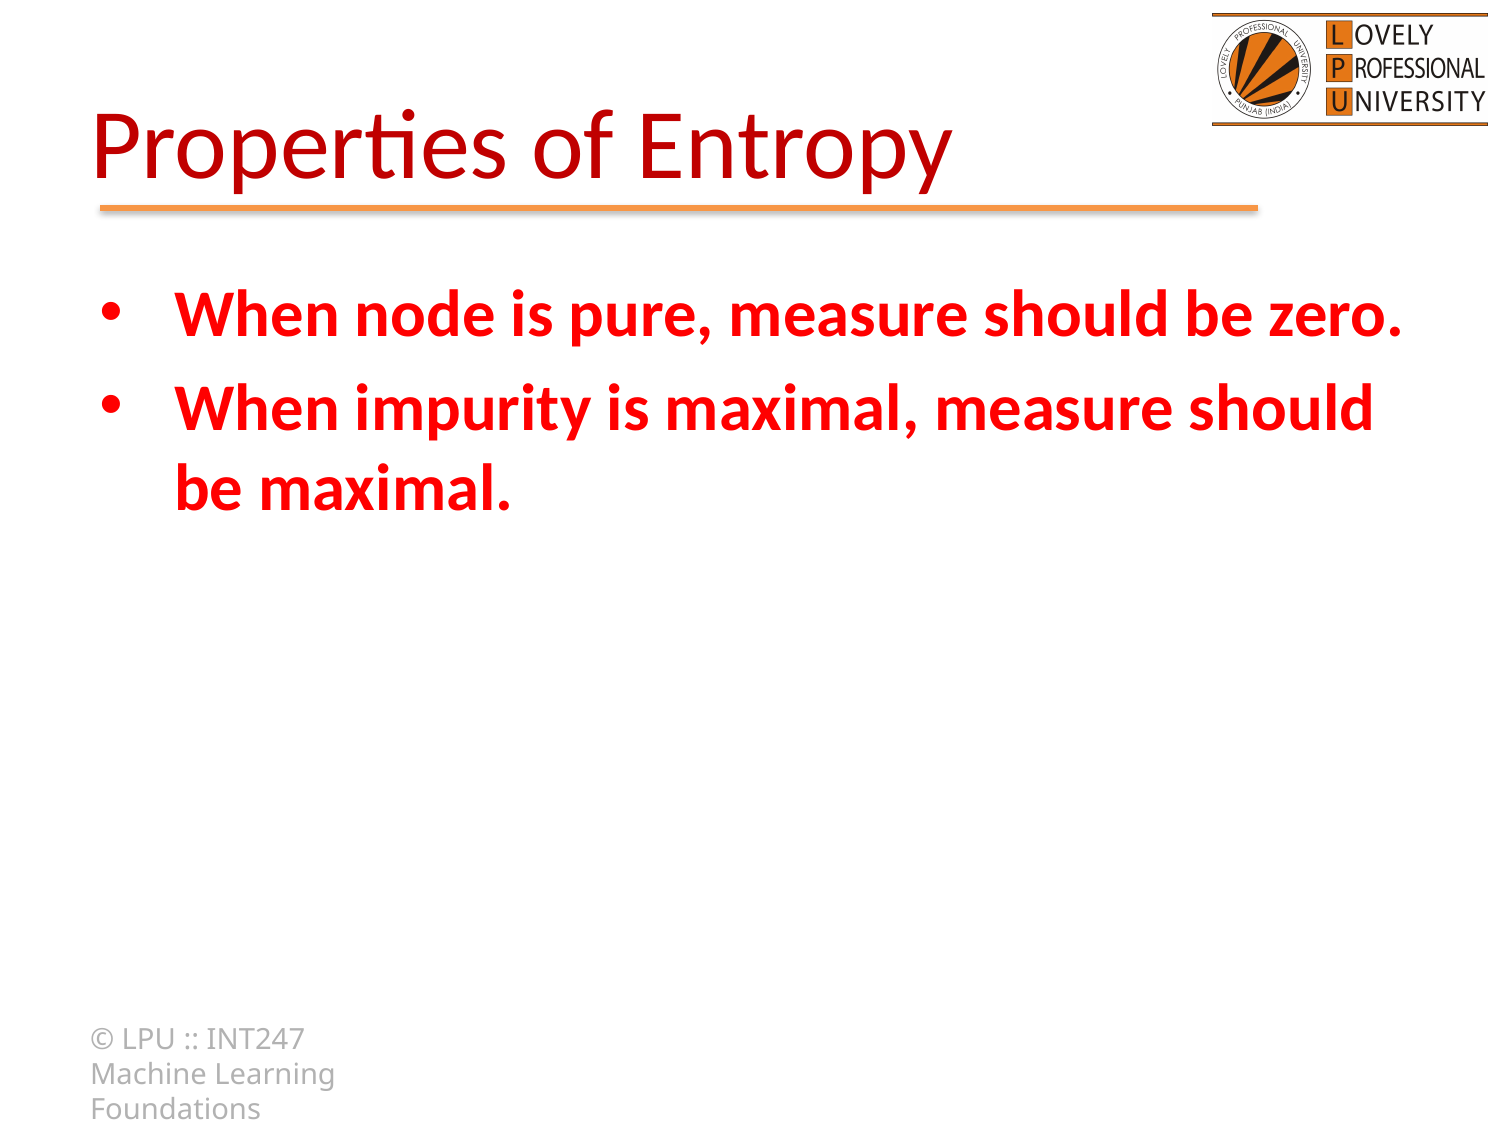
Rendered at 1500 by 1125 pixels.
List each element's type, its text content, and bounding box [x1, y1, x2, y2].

title Properties of Entropy [75, 45, 1425, 233]
slide_number © LPU :: INT247 Machine Learning Foundations [75, 1042, 425, 1103]
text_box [1212, 13, 1488, 126]
list When node is pure, measure should be zero. When impurity is maximal, measure should be maximal. [75, 262, 1425, 1005]
